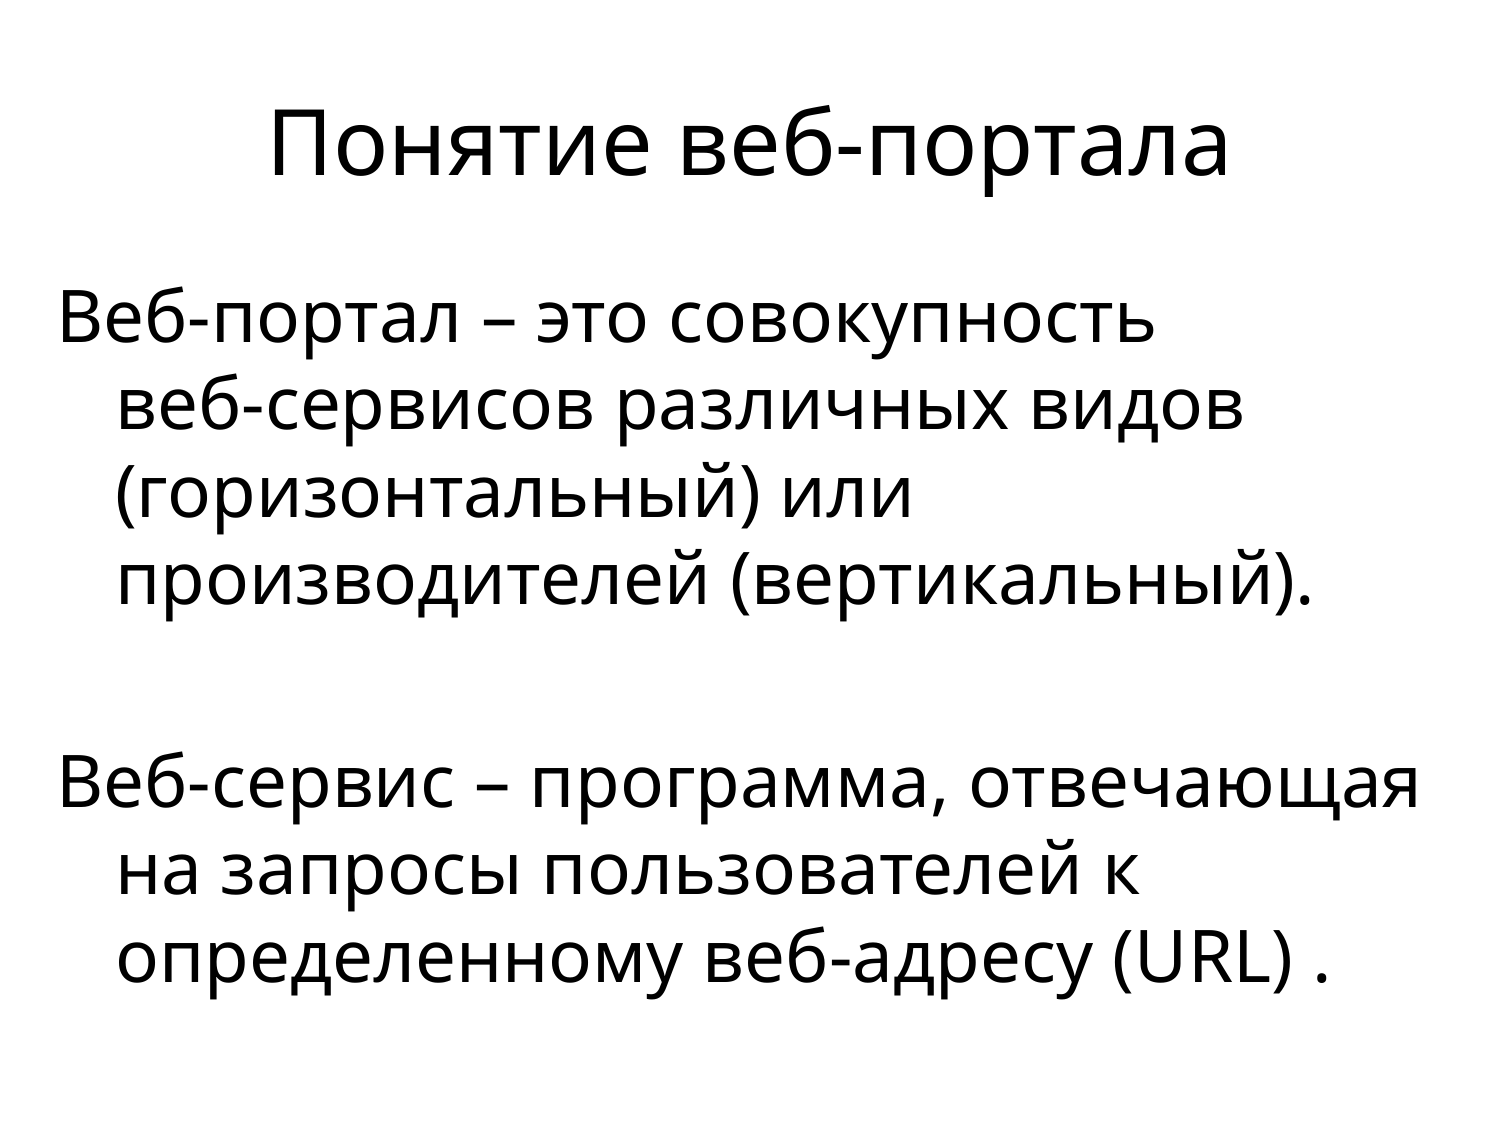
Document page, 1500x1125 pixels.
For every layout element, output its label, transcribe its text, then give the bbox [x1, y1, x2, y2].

title Понятие веб-портала [75, 45, 1425, 233]
list Веб-портал – это совокупность веб-сервисов различных видов (горизонтальный) или производителей (вертикальный). Веб-сервис – программа, отвечающая на запросы пользователей к определенному веб-адресу (URL) . [41, 262, 1459, 1083]
